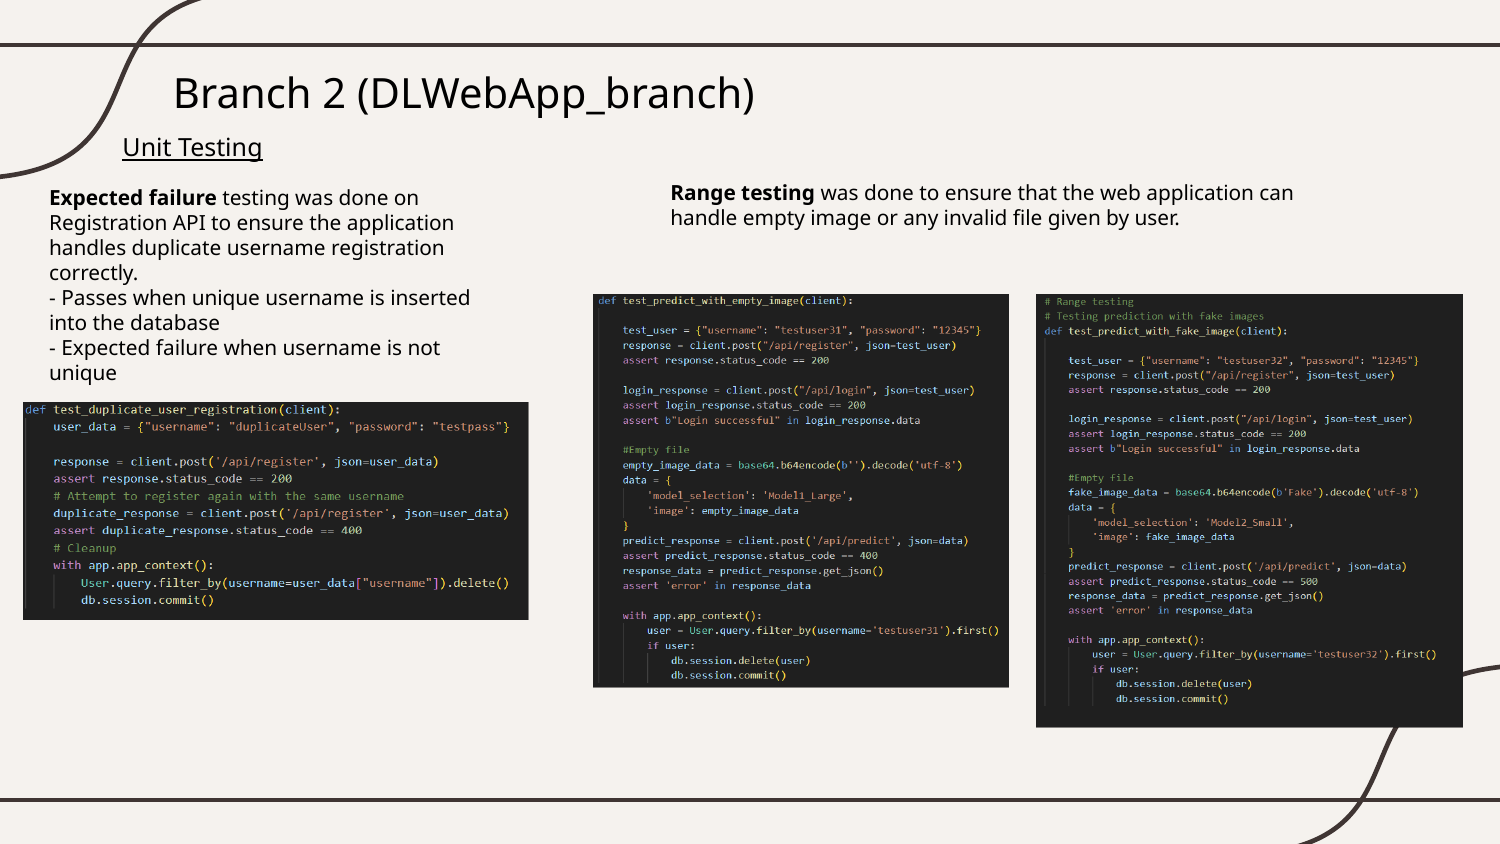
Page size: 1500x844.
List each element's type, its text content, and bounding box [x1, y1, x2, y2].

picture [593, 294, 1009, 688]
text_box Range testing was done to ensure that the web application can handle empty image or any invalid file given by user. [655, 172, 1323, 238]
picture [1036, 294, 1463, 728]
text_box Expected failure testing was done on Registration API to ensure the application handles duplicate username registration correctly. - Passes when unique username is inserted into the database - Expected failure when username is not unique [34, 177, 517, 393]
text_box Unit Testing [107, 124, 345, 170]
text_box Branch 2 (DLWebApp_branch) [158, 58, 1250, 124]
picture [23, 401, 529, 620]
